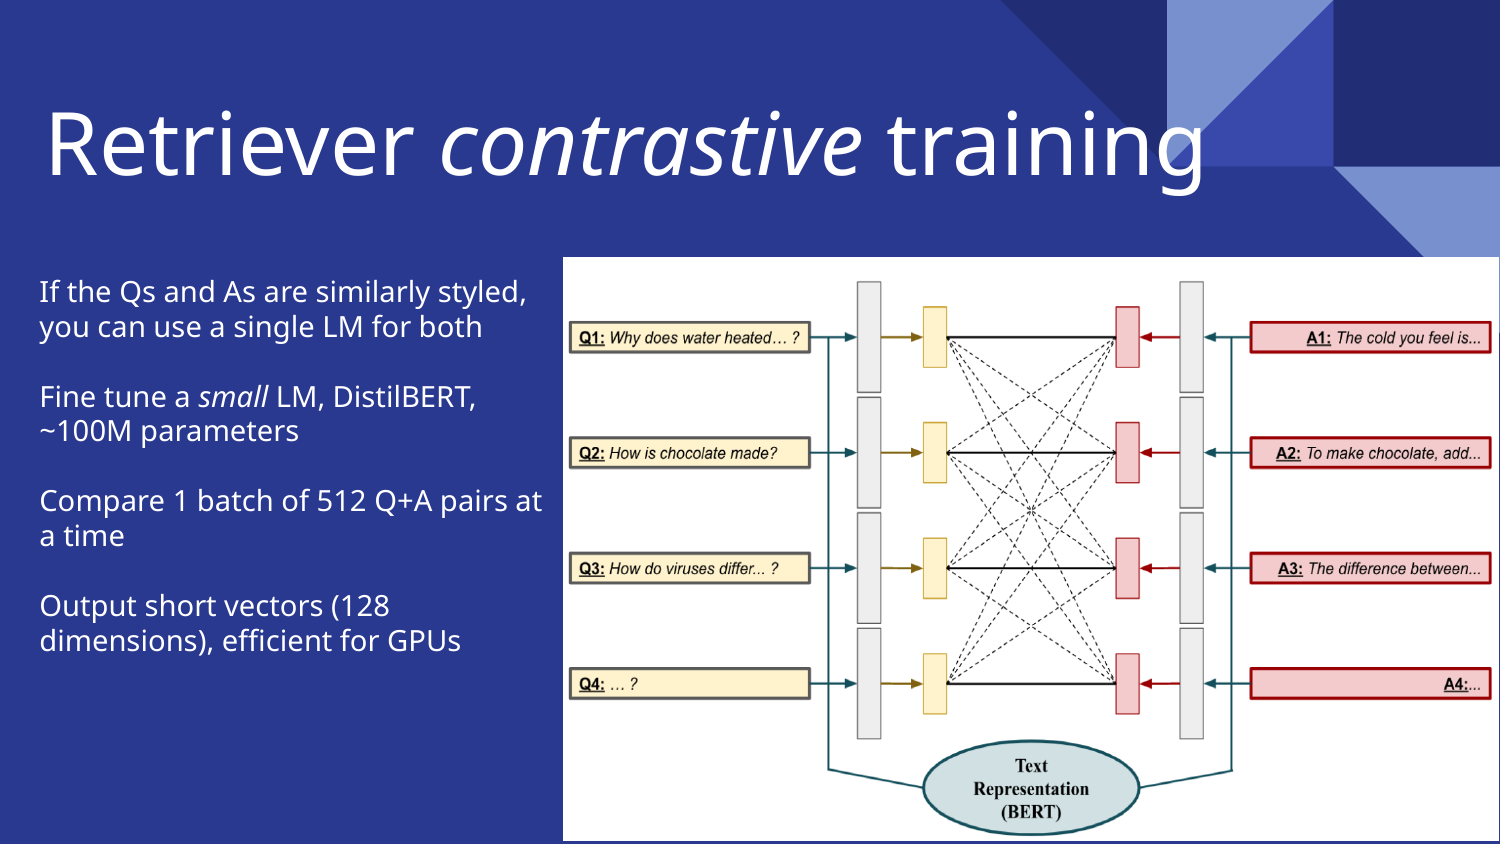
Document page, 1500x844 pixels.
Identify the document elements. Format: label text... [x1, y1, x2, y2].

picture [562, 256, 1500, 841]
title Retriever contrastive training [29, 70, 1472, 208]
subtitle If the Qs and As are similarly styled, you can use a single LM for both Fine tune a small LM, DistilBERT, ~100M parameters Compare 1 batch of 512 Q+A pairs at a time Output short vectors (128 dimensions), efficient for GPUs [24, 257, 560, 844]
